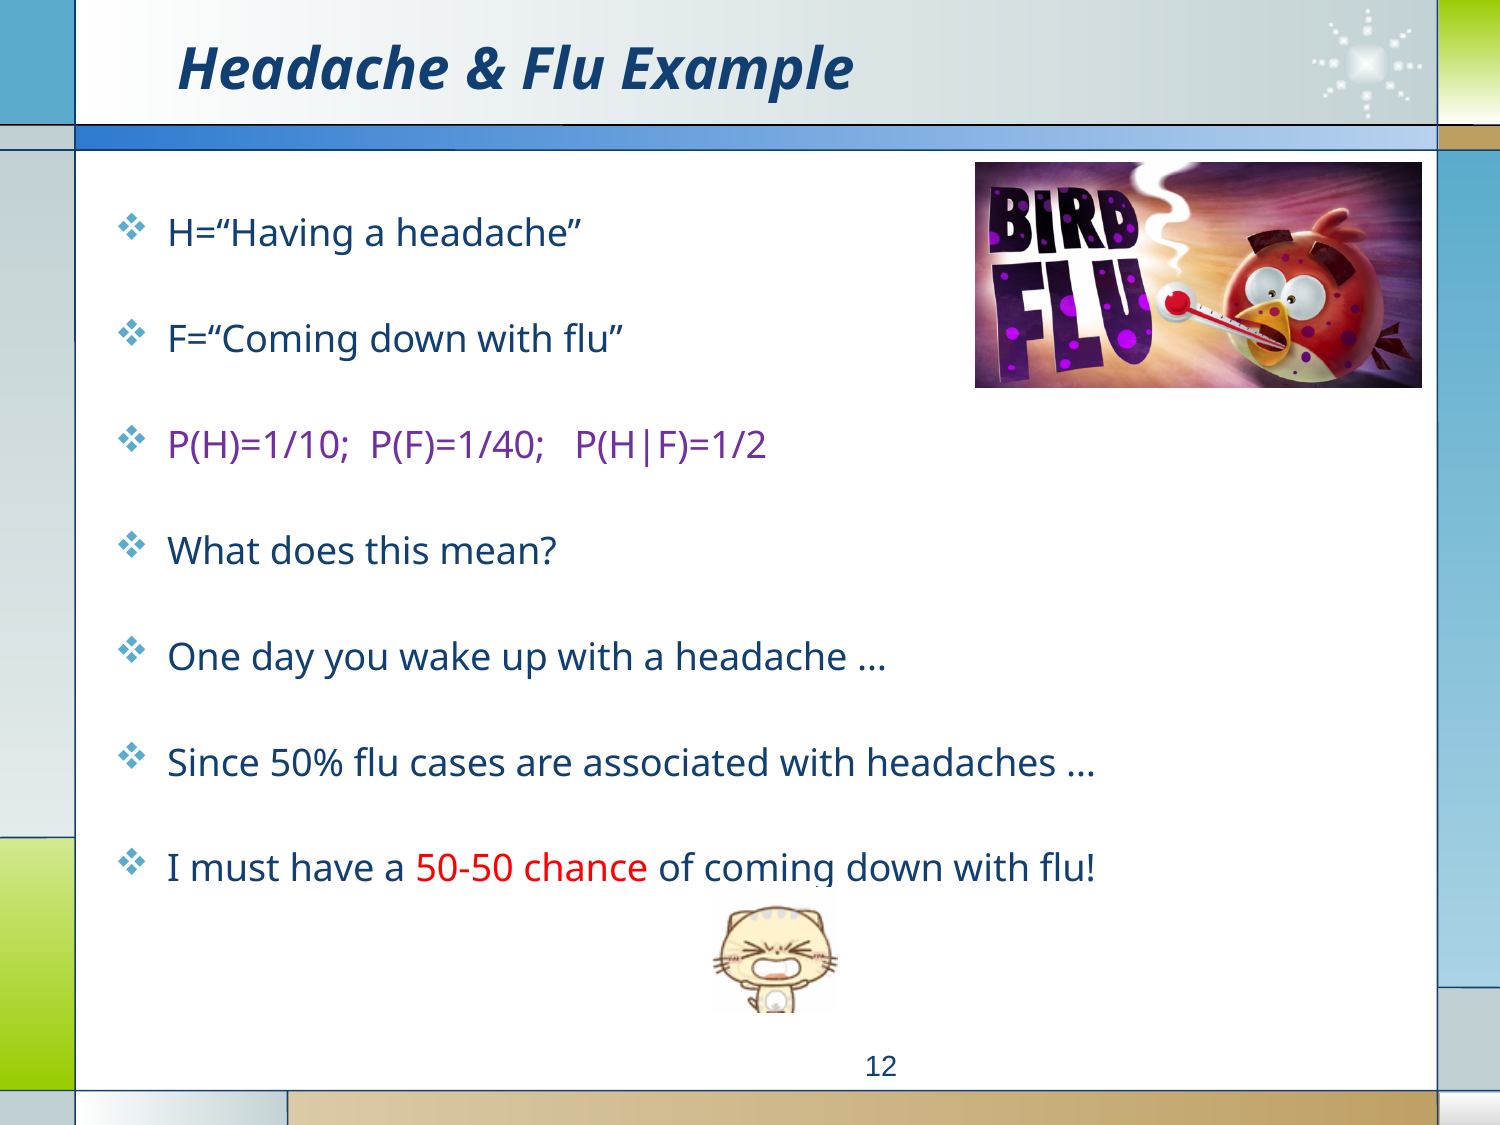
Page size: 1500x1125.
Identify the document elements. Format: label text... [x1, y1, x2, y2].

list H=“Having a headache” F=“Coming down with flu” P(H)=1/10; P(F)=1/40; P(H|F)=1/2 What does this mean? One day you wake up with a headache … Since 50% flu cases are associated with headaches … I must have a 50-50 chance of coming down with flu! [99, 201, 1438, 901]
picture [712, 887, 838, 1013]
title Headache & Flu Example [162, 19, 1263, 113]
picture [974, 162, 1422, 388]
slide_number 12 [562, 1039, 913, 1081]
